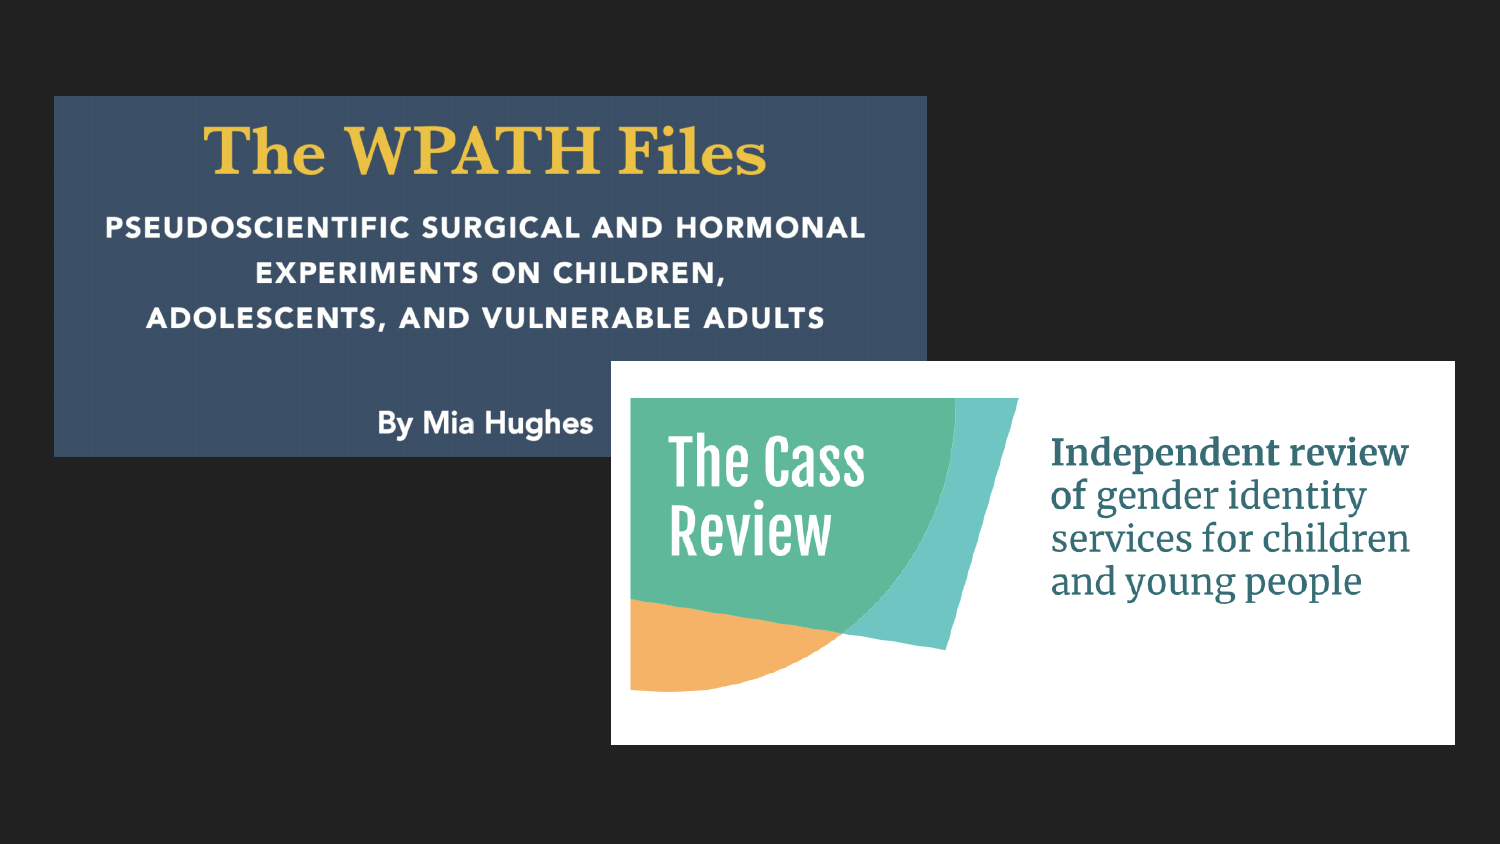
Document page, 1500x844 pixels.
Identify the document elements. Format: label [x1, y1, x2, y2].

picture [54, 96, 1455, 745]
